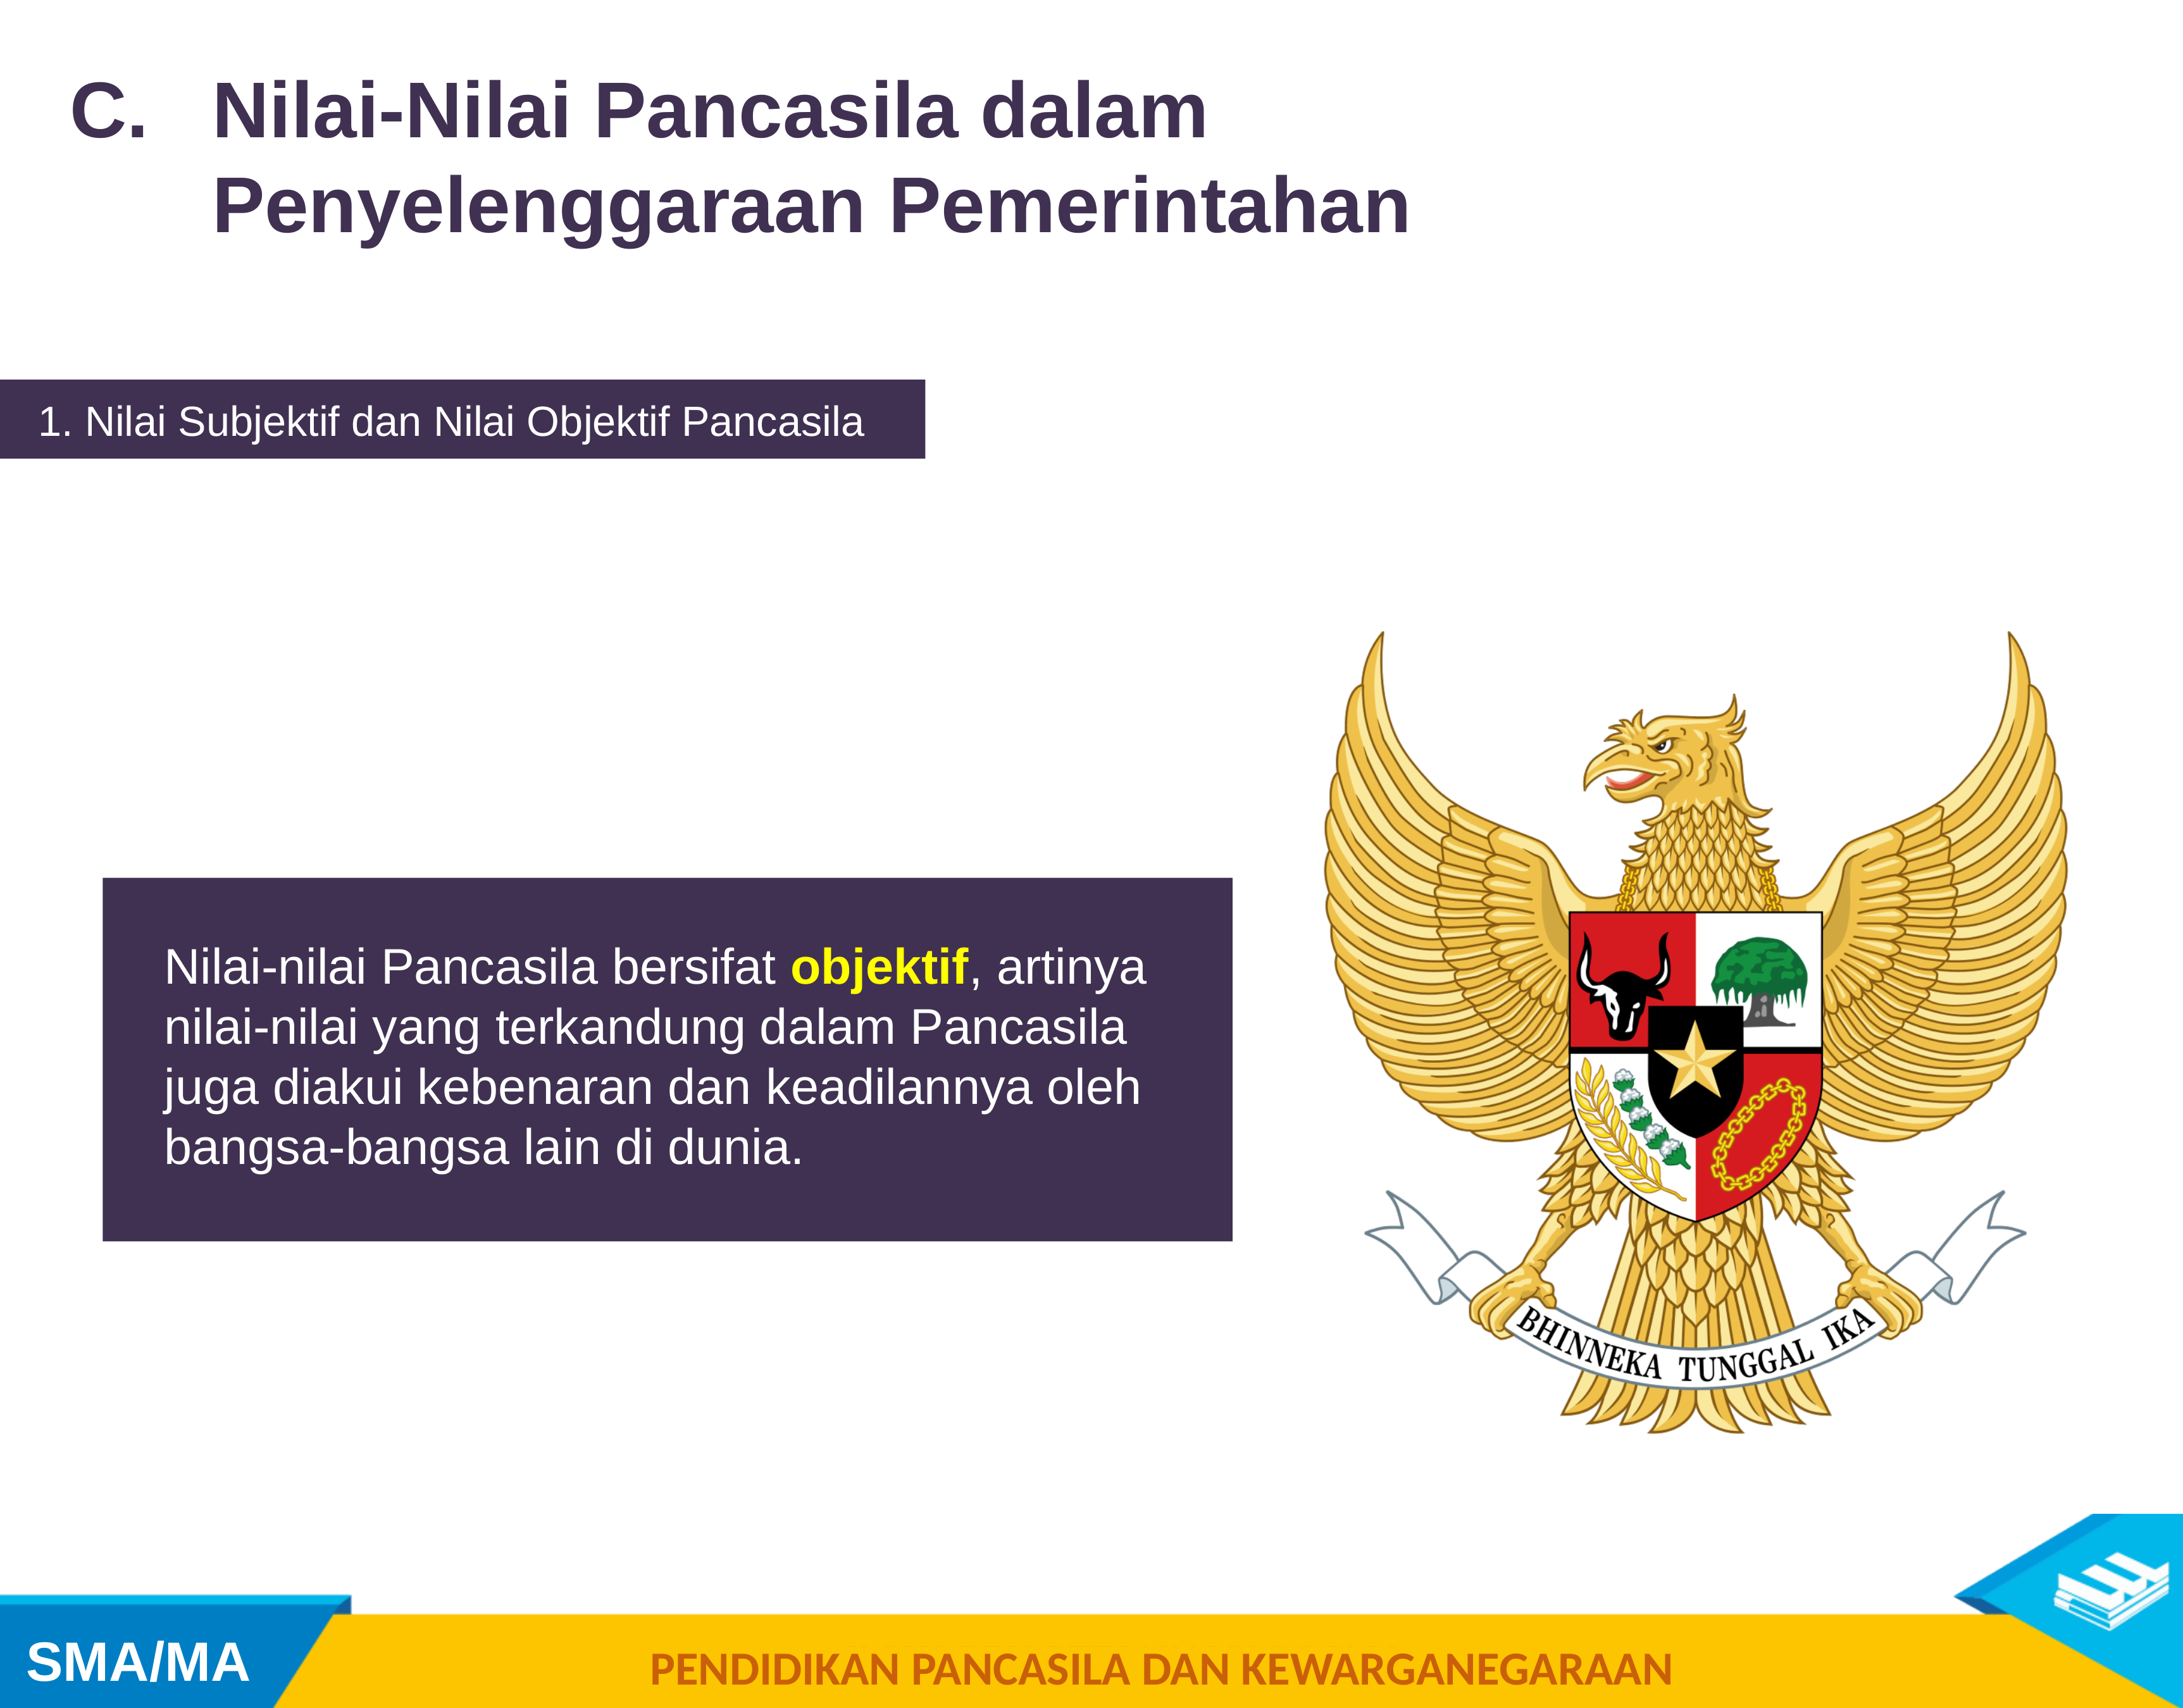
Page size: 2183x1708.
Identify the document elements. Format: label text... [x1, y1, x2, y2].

text_box Nilai-Nilai Pancasila dalam Penyelenggaraan Pemerintahan [47, 47, 1882, 259]
text_box 1. Nilai Subjektif dan Nilai Objektif Pancasila [0, 378, 927, 460]
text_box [0, 1514, 2183, 1708]
picture [1319, 616, 2073, 1437]
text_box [103, 877, 1266, 1242]
